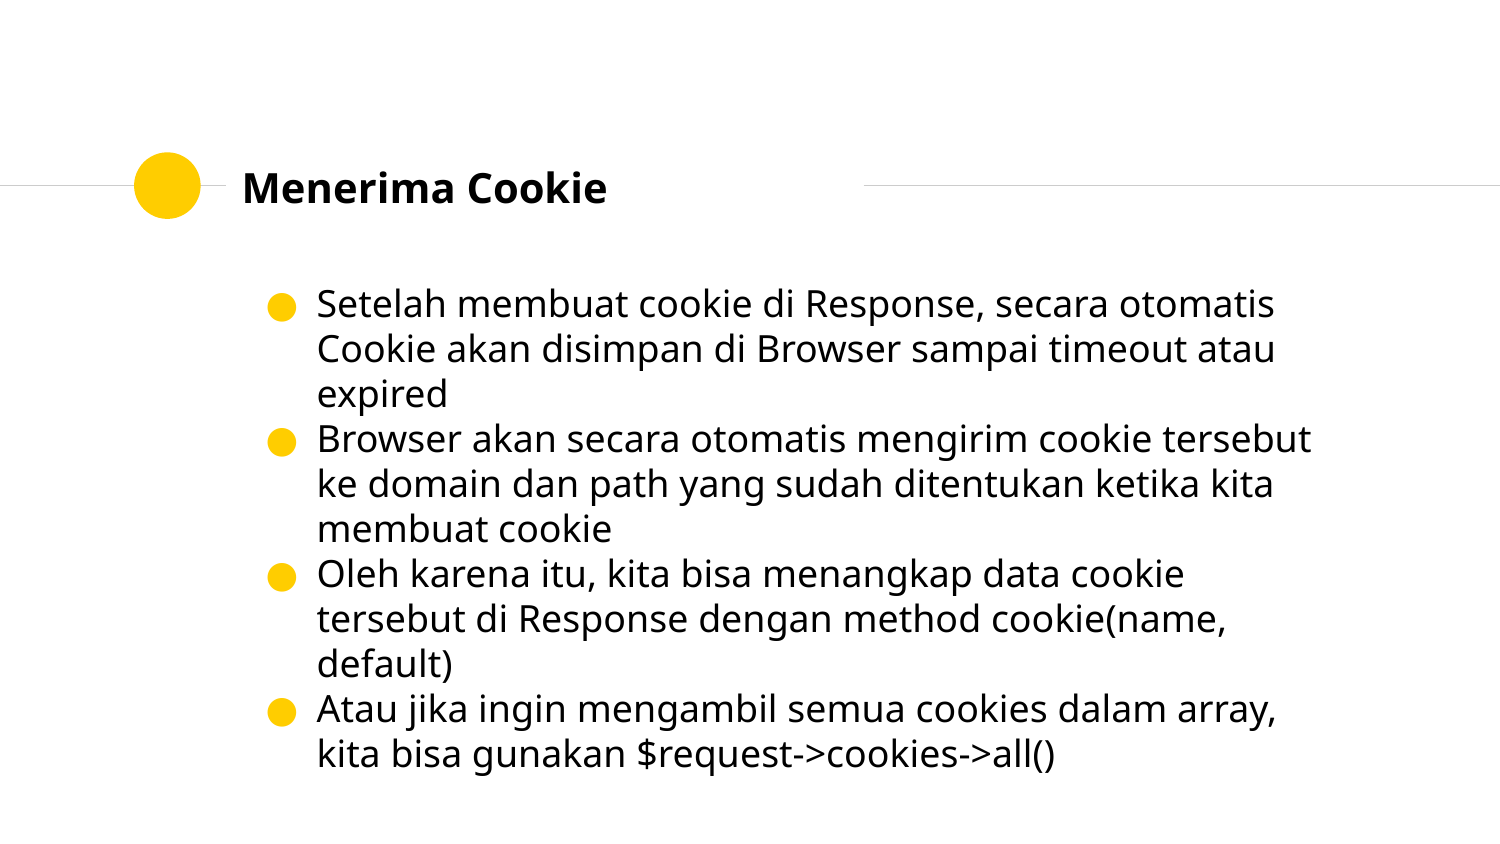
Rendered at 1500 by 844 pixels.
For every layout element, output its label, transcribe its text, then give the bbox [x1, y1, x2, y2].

title Menerima Cookie [226, 146, 863, 219]
list Setelah membuat cookie di Response, secara otomatis Cookie akan disimpan di Browser sampai timeout atau expired Browser akan secara otomatis mengirim cookie tersebut ke domain dan path yang sudah ditentukan ketika kita membuat cookie Oleh karena itu, kita bisa menangkap data cookie tersebut di Response dengan method cookie(name, default) Atau jika ingin mengambil semua cookies dalam array, kita bisa gunakan $request->cookies->all() [226, 265, 1344, 776]
